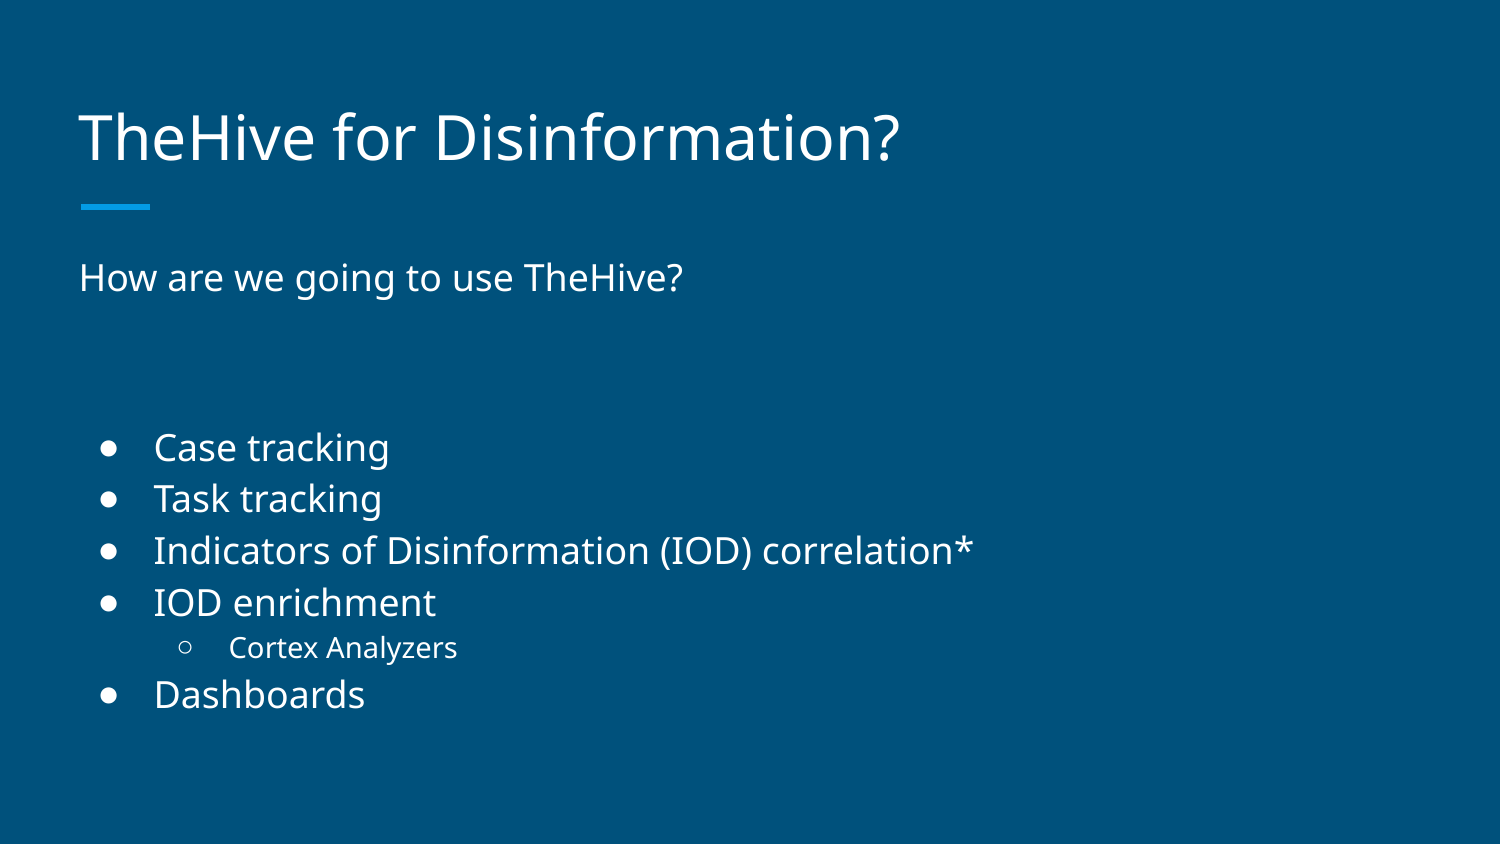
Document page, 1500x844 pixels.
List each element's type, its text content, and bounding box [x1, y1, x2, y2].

list How are we going to use TheHive? Case tracking Task tracking Indicators of Disinformation (IOD) correlation* IOD enrichment Cortex Analyzers Dashboards [63, 231, 1437, 796]
title TheHive for Disinformation? [63, 74, 1437, 189]
